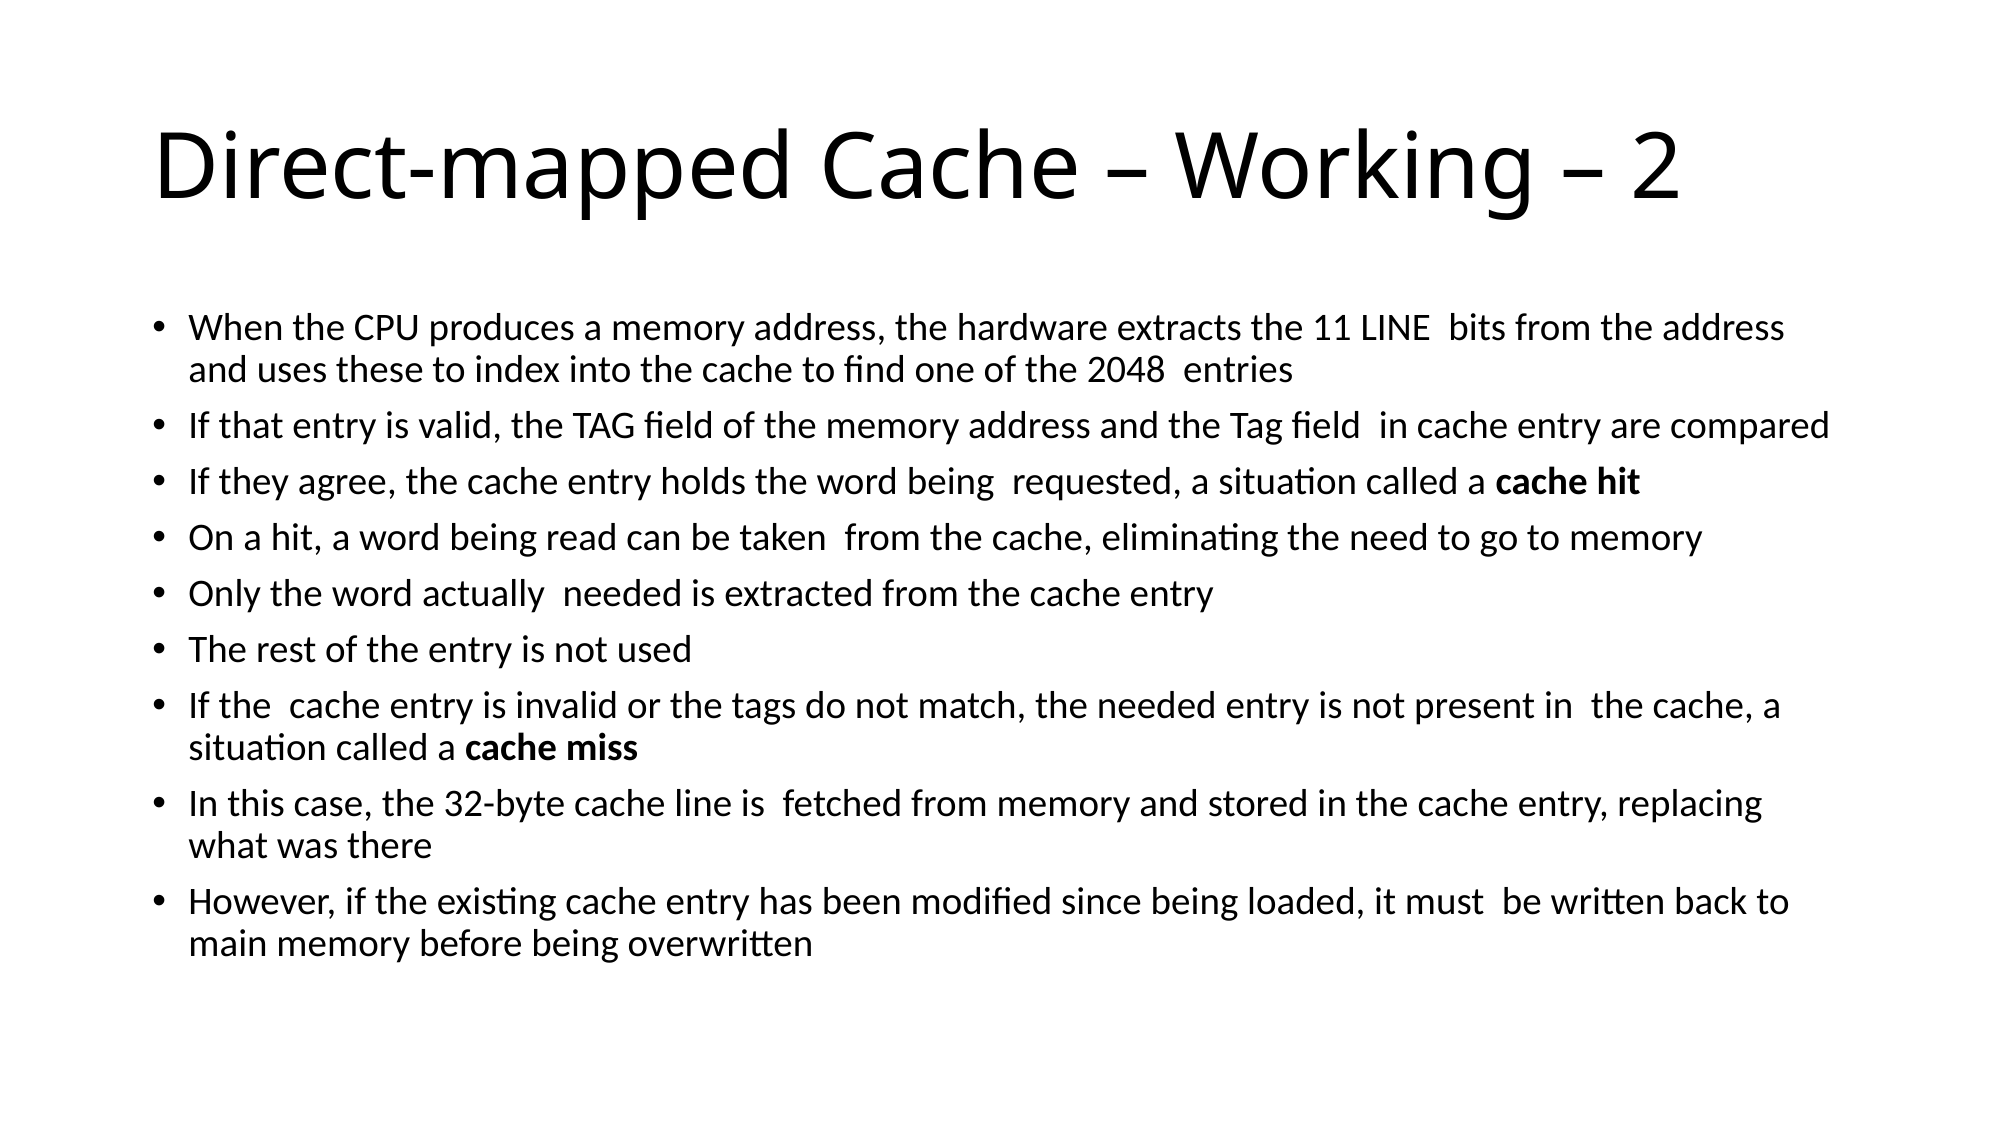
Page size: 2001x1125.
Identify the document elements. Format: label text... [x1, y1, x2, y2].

list When the CPU produces a memory address, the hardware extracts the 11 LINE bits from the address and uses these to index into the cache to find one of the 2048 entries If that entry is valid, the TAG field of the memory address and the Tag field in cache entry are compared If they agree, the cache entry holds the word being requested, a situation called a cache hit On a hit, a word being read can be taken from the cache, eliminating the need to go to memory Only the word actually needed is extracted from the cache entry The rest of the entry is not used If the cache entry is invalid or the tags do not match, the needed entry is not present in the cache, a situation called a cache miss In this case, the 32-byte cache line is fetched from memory and stored in the cache entry, replacing what was there However, if the existing cache entry has been modified since being loaded, it must be written back to main memory before being overwritten [137, 299, 1863, 1014]
title Direct-mapped Cache – Working – 2 [137, 59, 1863, 278]
